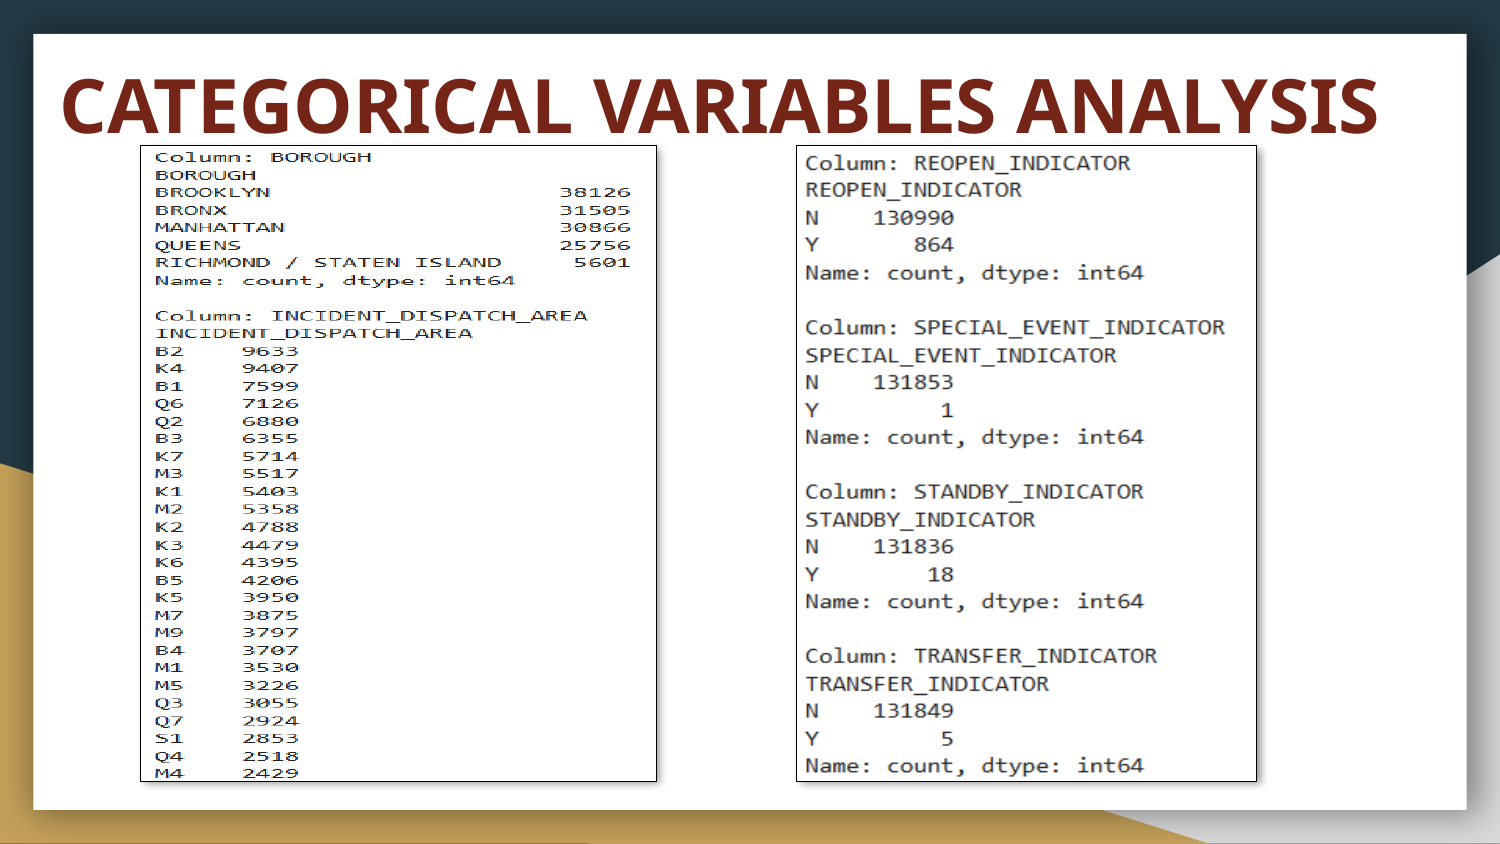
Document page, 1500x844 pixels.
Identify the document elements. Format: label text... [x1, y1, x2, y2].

title CATEGORICAL VARIABLES ANALYSIS [44, 43, 1456, 200]
picture [796, 145, 1257, 781]
picture [140, 145, 657, 781]
